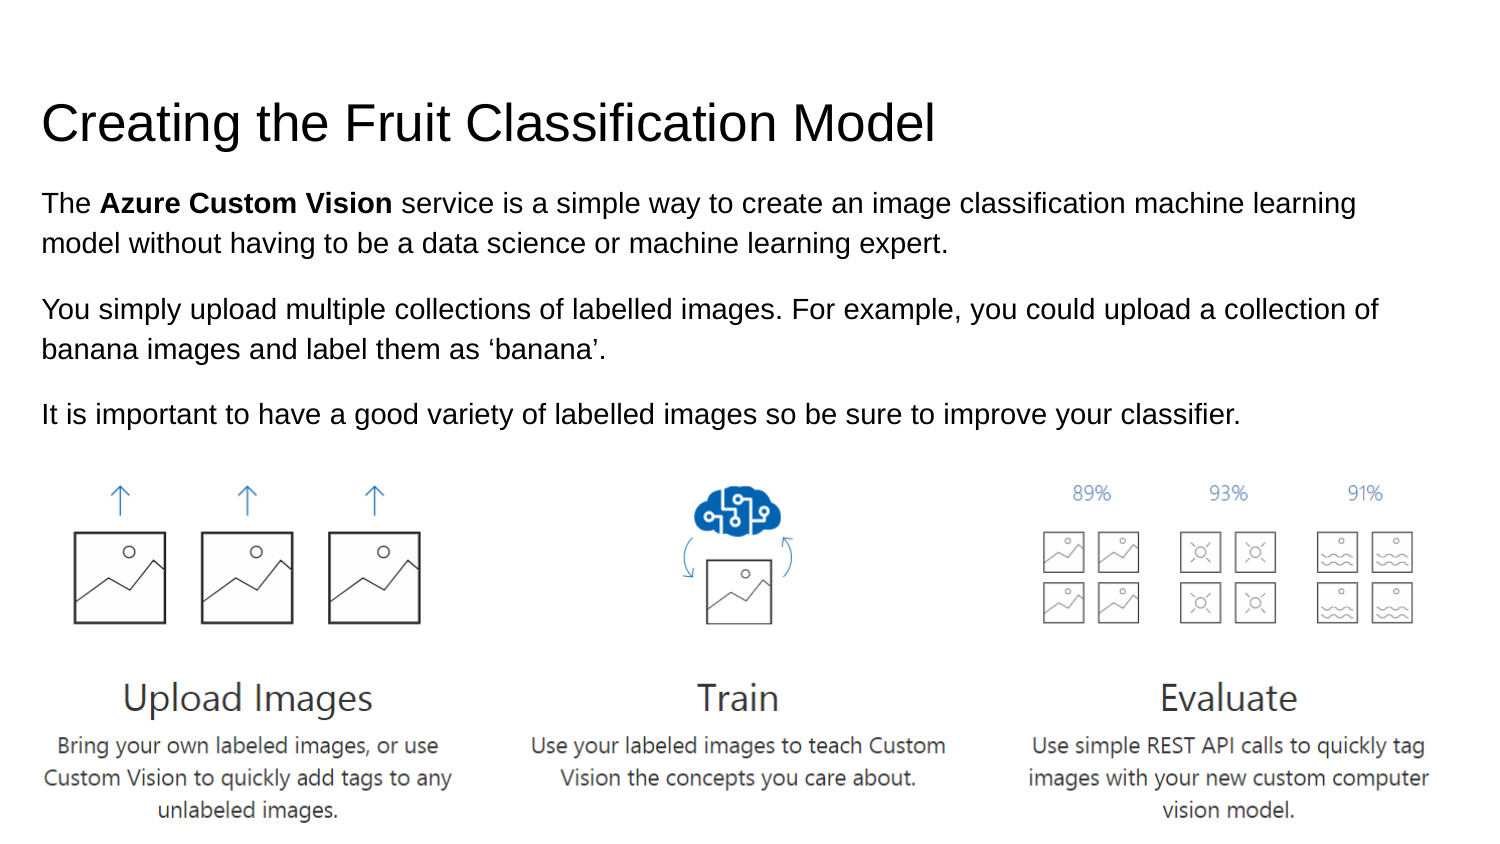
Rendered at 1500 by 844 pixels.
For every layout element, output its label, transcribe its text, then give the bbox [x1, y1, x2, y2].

list The Azure Custom Vision service is a simple way to create an image classification machine learning model without having to be a data science or machine learning expert. You simply upload multiple collections of labelled images. For example, you could upload a collection of banana images and label them as ‘banana’. It is important to have a good variety of labelled images so be sure to improve your classifier. [26, 164, 1449, 443]
title Creating the Fruit Classification Model [26, 72, 1424, 164]
picture [0, 444, 1491, 844]
